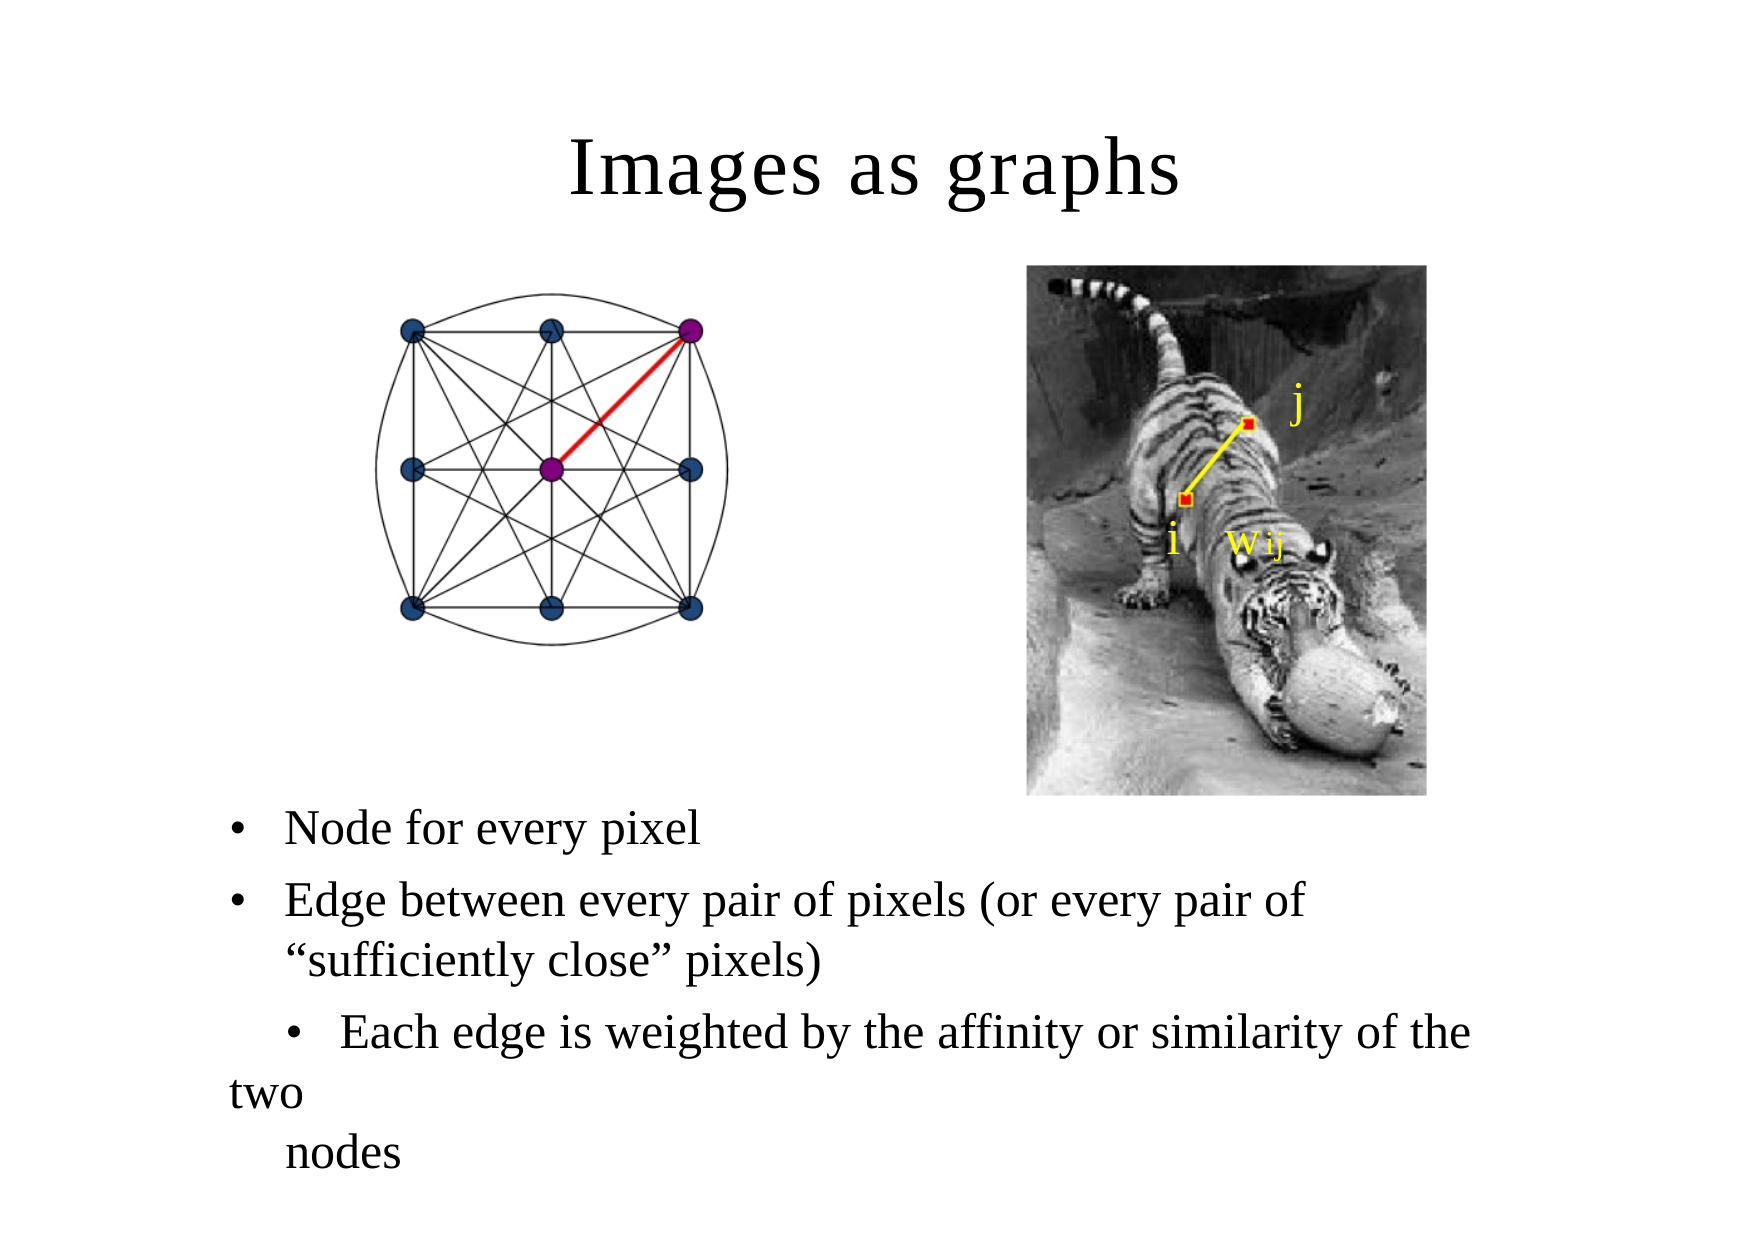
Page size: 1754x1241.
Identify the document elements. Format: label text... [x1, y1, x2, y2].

text_box • Node for every pixel • Edge between every pair of pixels (or every pair of “sufficiently close” pixels) • Each edge is weighted by the affinity or similarity of the two nodes [229, 794, 1498, 1179]
picture [1023, 263, 1428, 797]
picture [373, 292, 732, 651]
text_box Images as graphs [568, 110, 1206, 211]
